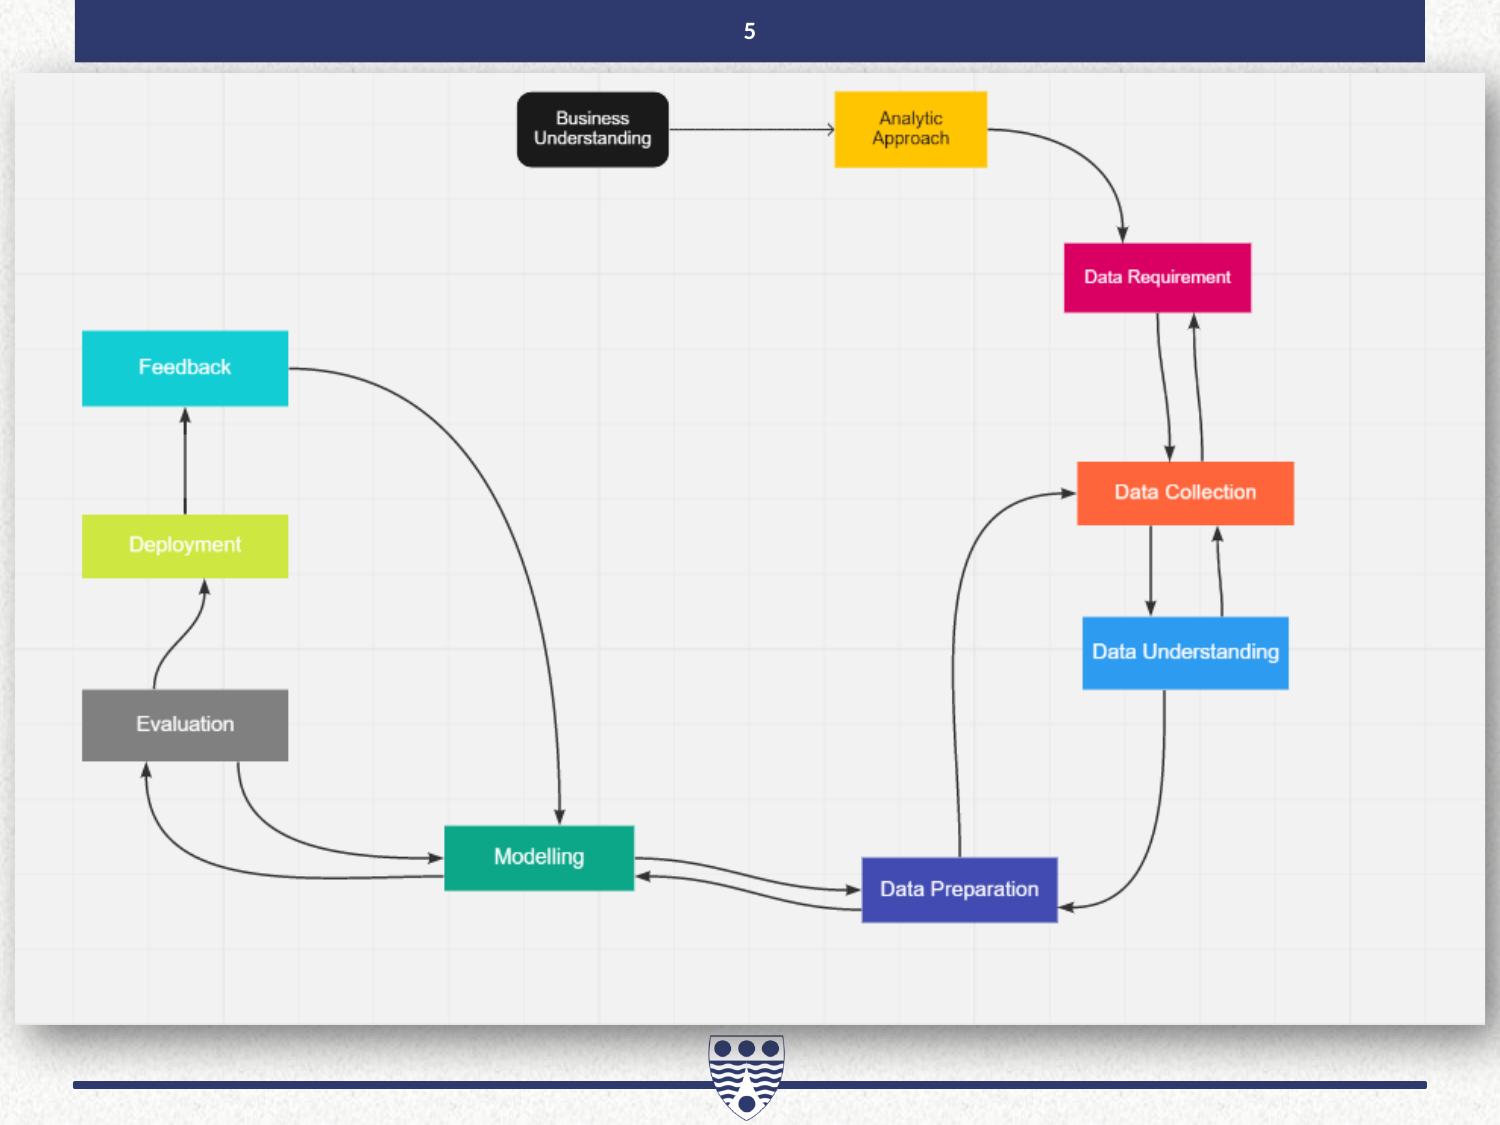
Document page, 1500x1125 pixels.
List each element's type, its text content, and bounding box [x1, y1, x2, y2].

slide_number 5 [720, 0, 780, 60]
picture [708, 1040, 792, 1121]
picture [14, 73, 1486, 1025]
